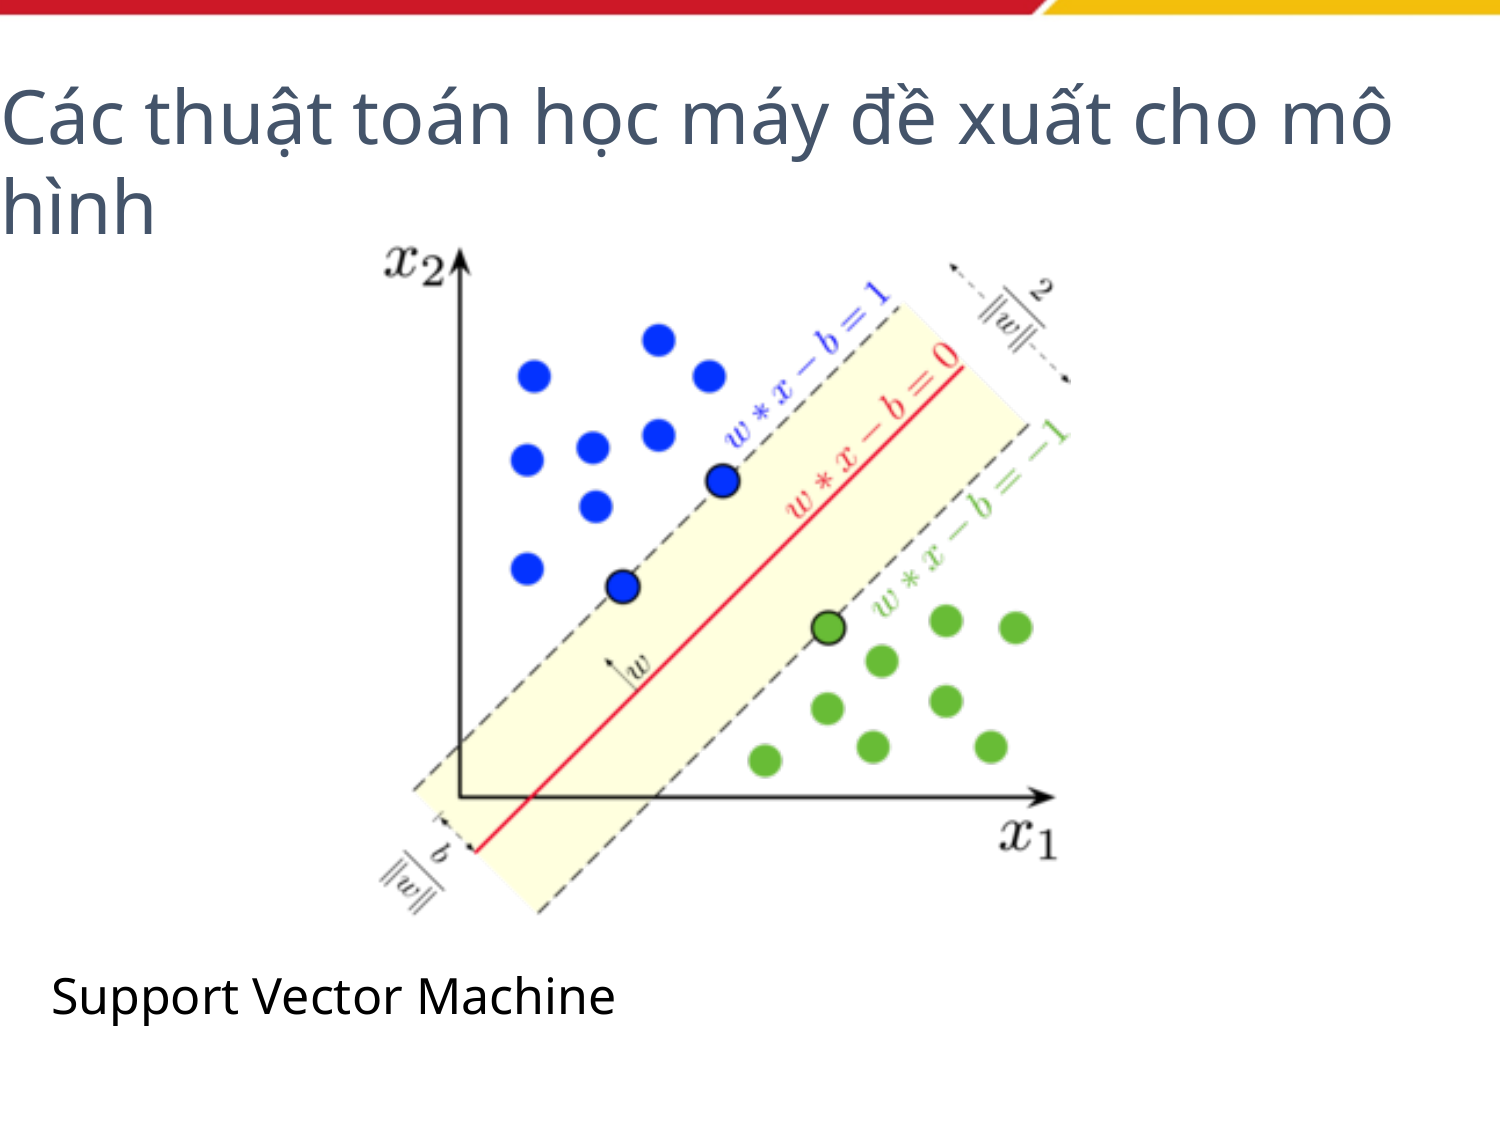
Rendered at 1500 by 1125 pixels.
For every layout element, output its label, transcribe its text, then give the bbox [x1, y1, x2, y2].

picture [375, 244, 1071, 920]
list Support Vector Machine [51, 964, 1391, 1125]
title Các thuật toán học máy đề xuất cho mô hình [0, 70, 1500, 258]
picture [0, 0, 1500, 22]
